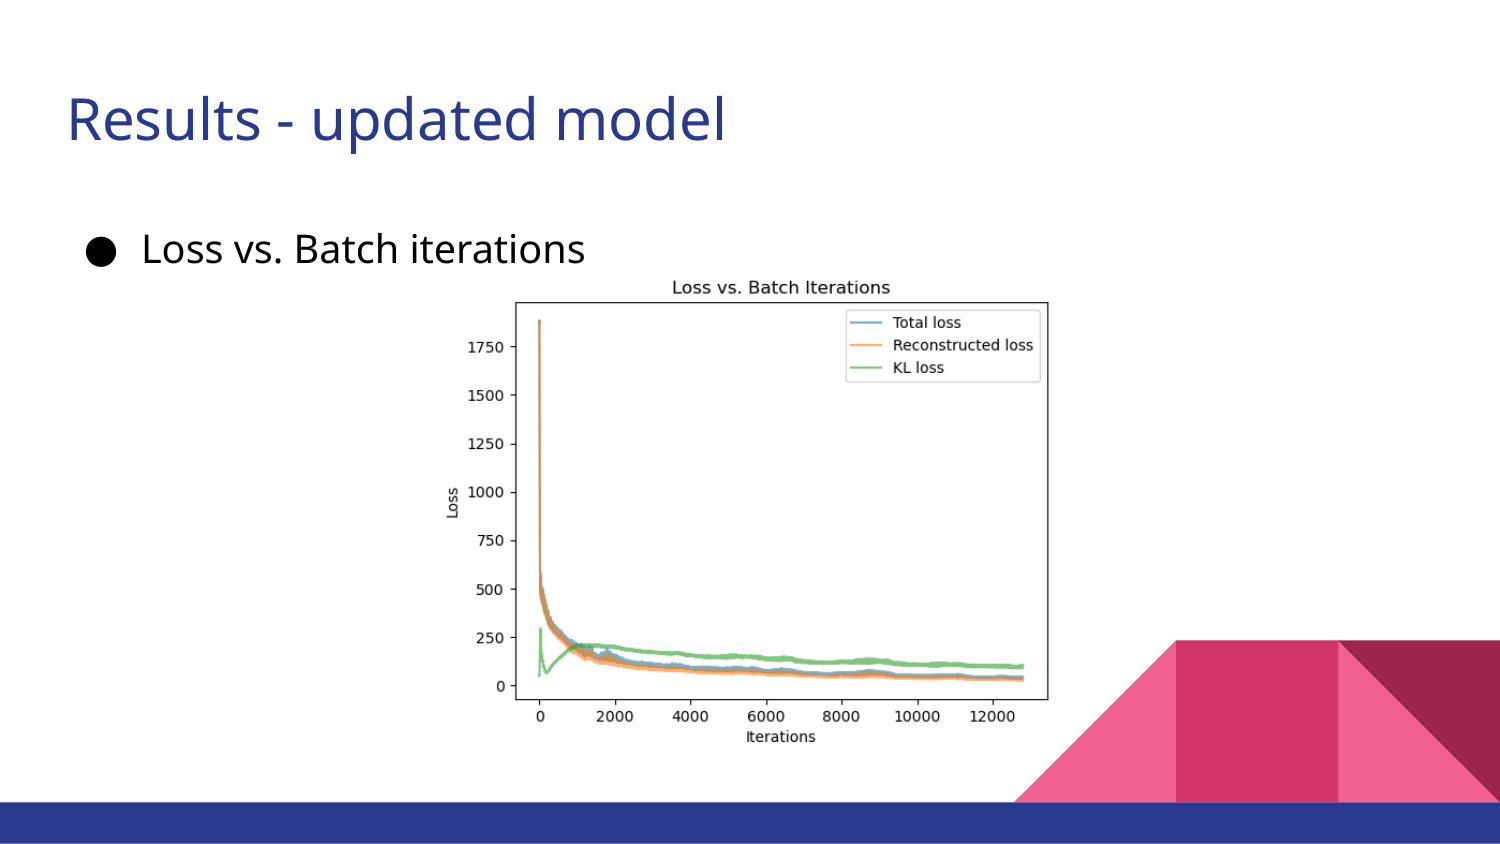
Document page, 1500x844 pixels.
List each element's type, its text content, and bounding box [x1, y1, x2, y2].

title Results - updated model [51, 67, 1449, 167]
list Loss vs. Batch iterations [51, 201, 1033, 293]
picture [435, 270, 1057, 756]
